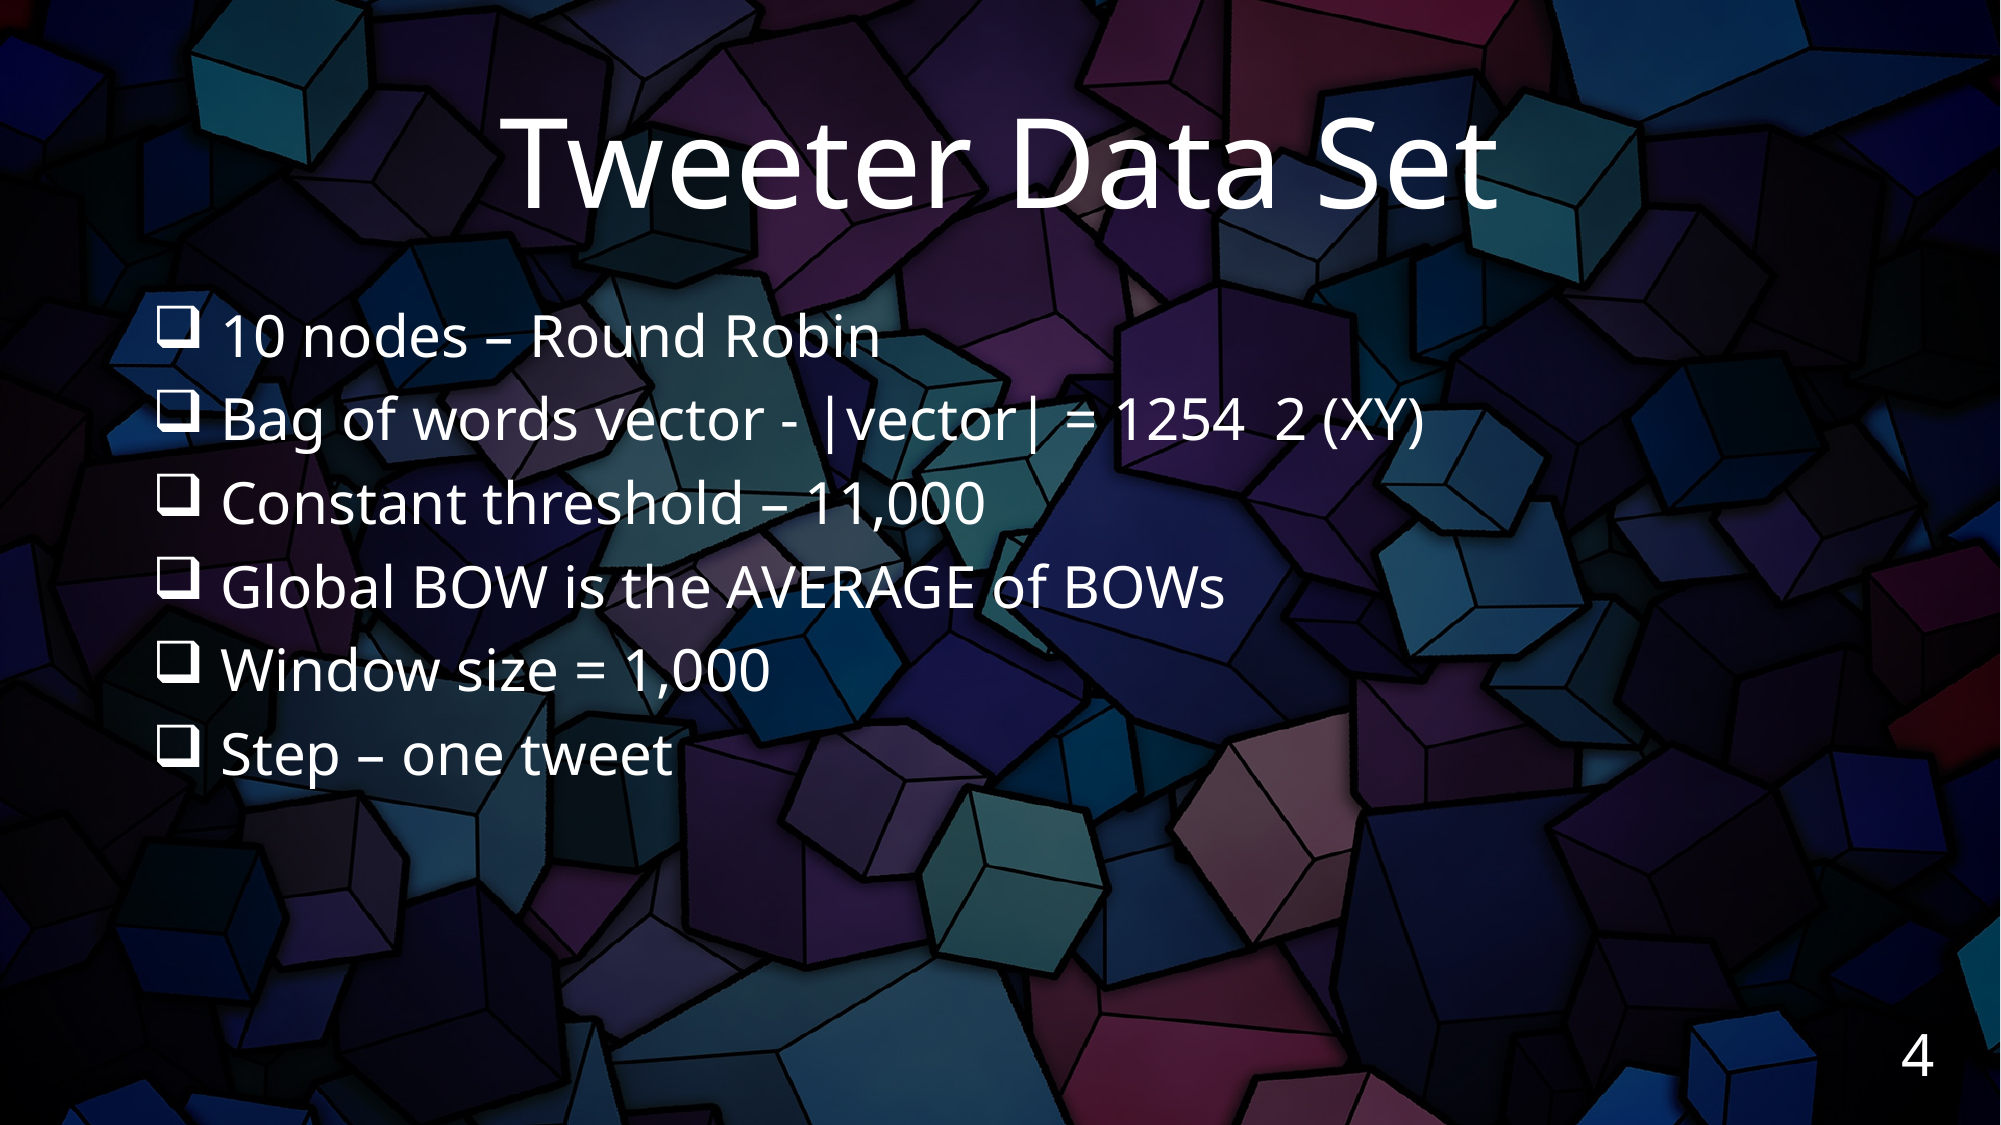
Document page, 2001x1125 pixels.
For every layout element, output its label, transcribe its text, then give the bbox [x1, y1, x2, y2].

picture [0, 0, 2001, 1125]
title Tweeter Data Set [137, 59, 1863, 278]
slide_number 4 [1831, 1013, 1950, 1103]
